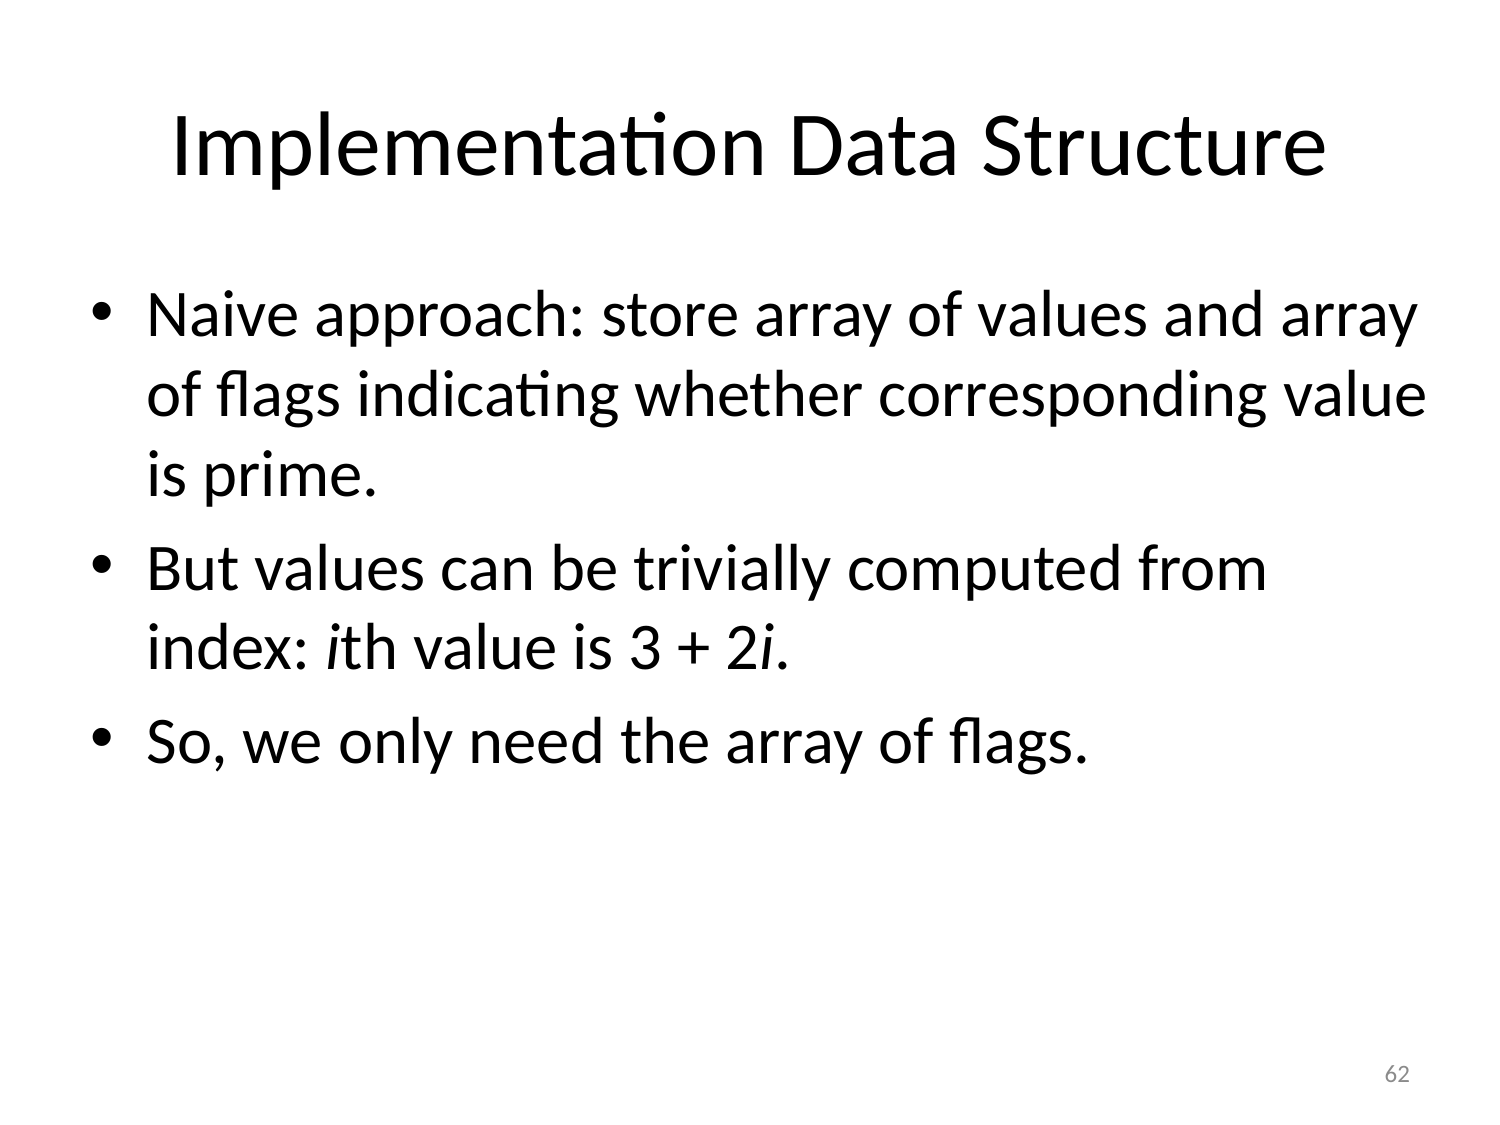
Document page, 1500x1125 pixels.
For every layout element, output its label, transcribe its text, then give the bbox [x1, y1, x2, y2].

slide_number 62 [1074, 1042, 1425, 1103]
title Implementation Data Structure [75, 45, 1425, 233]
list Naive approach: store array of values and array of flags indicating whether corresponding value is prime. But values can be trivially computed from index: ith value is 3 + 2i. So, we only need the array of flags. [75, 262, 1449, 1005]
